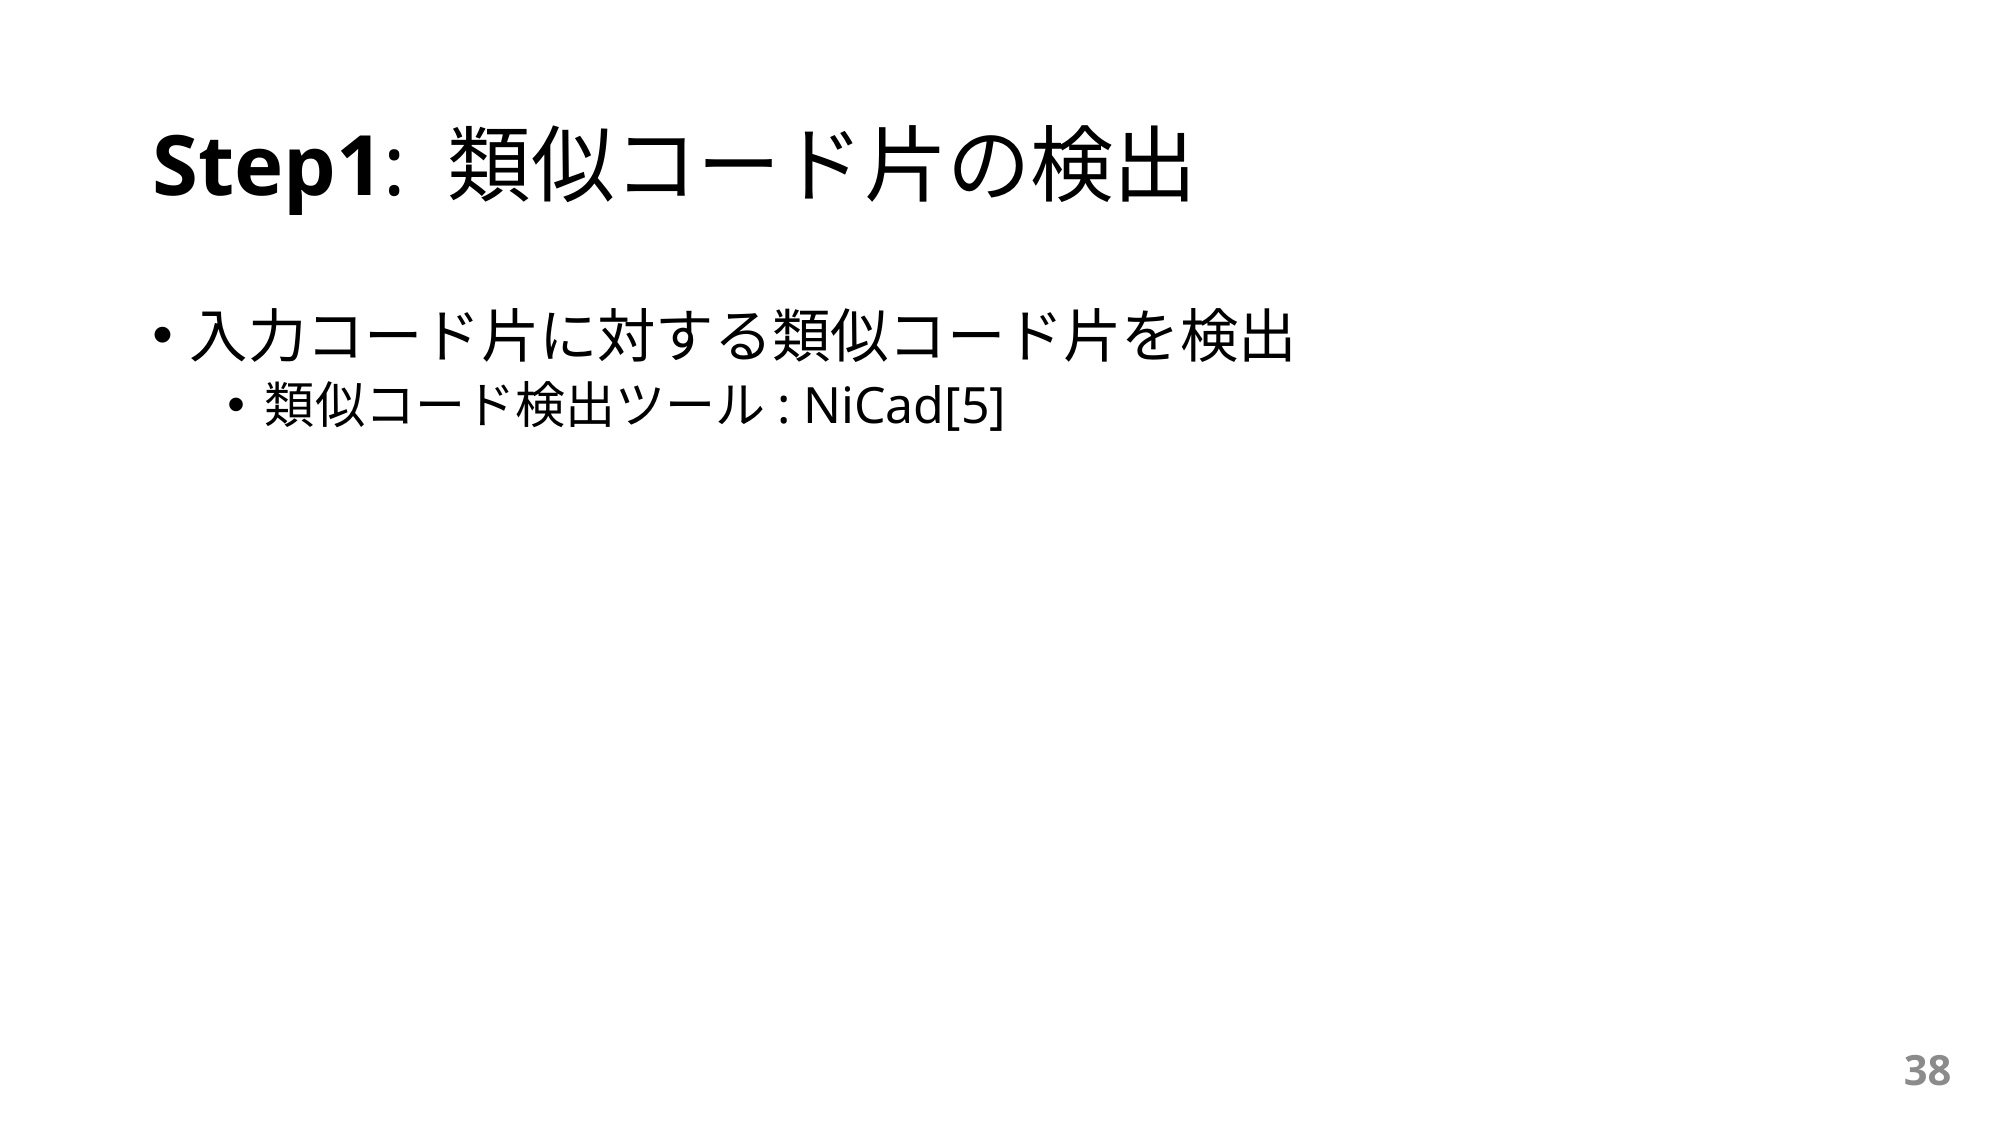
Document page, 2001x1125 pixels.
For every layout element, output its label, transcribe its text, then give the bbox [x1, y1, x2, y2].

list 入力コード片に対する類似コード片を検出 類似コード検出ツール: NiCad[5] [137, 299, 1863, 1014]
slide_number 38 [1516, 1042, 1967, 1103]
title Step1: 類似コード片の検出 [137, 59, 1863, 278]
